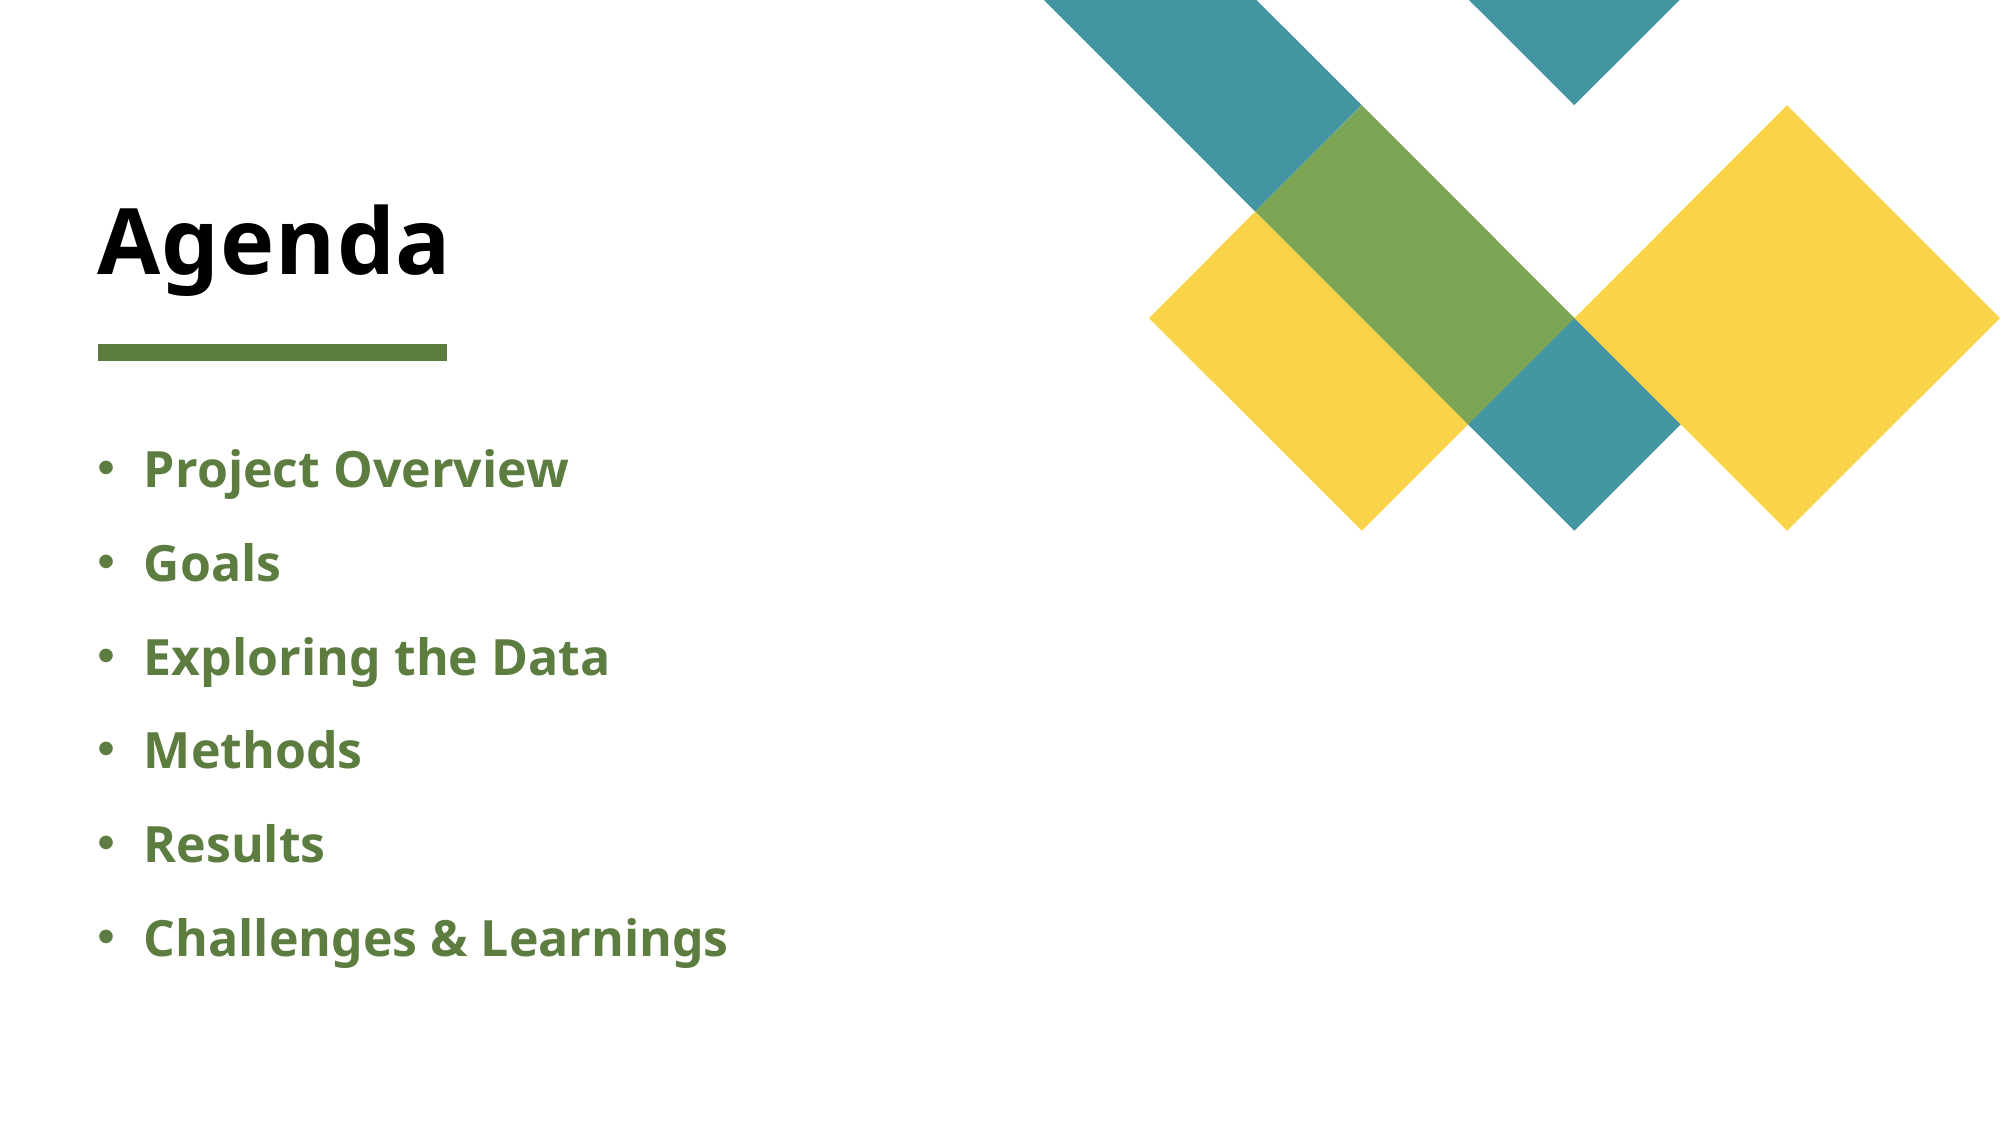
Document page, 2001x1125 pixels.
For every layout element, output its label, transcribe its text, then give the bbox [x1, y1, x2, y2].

title Agenda [97, 31, 1211, 293]
list Project Overview Goals Exploring the Data Methods Results Challenges & Learnings [97, 374, 1211, 983]
